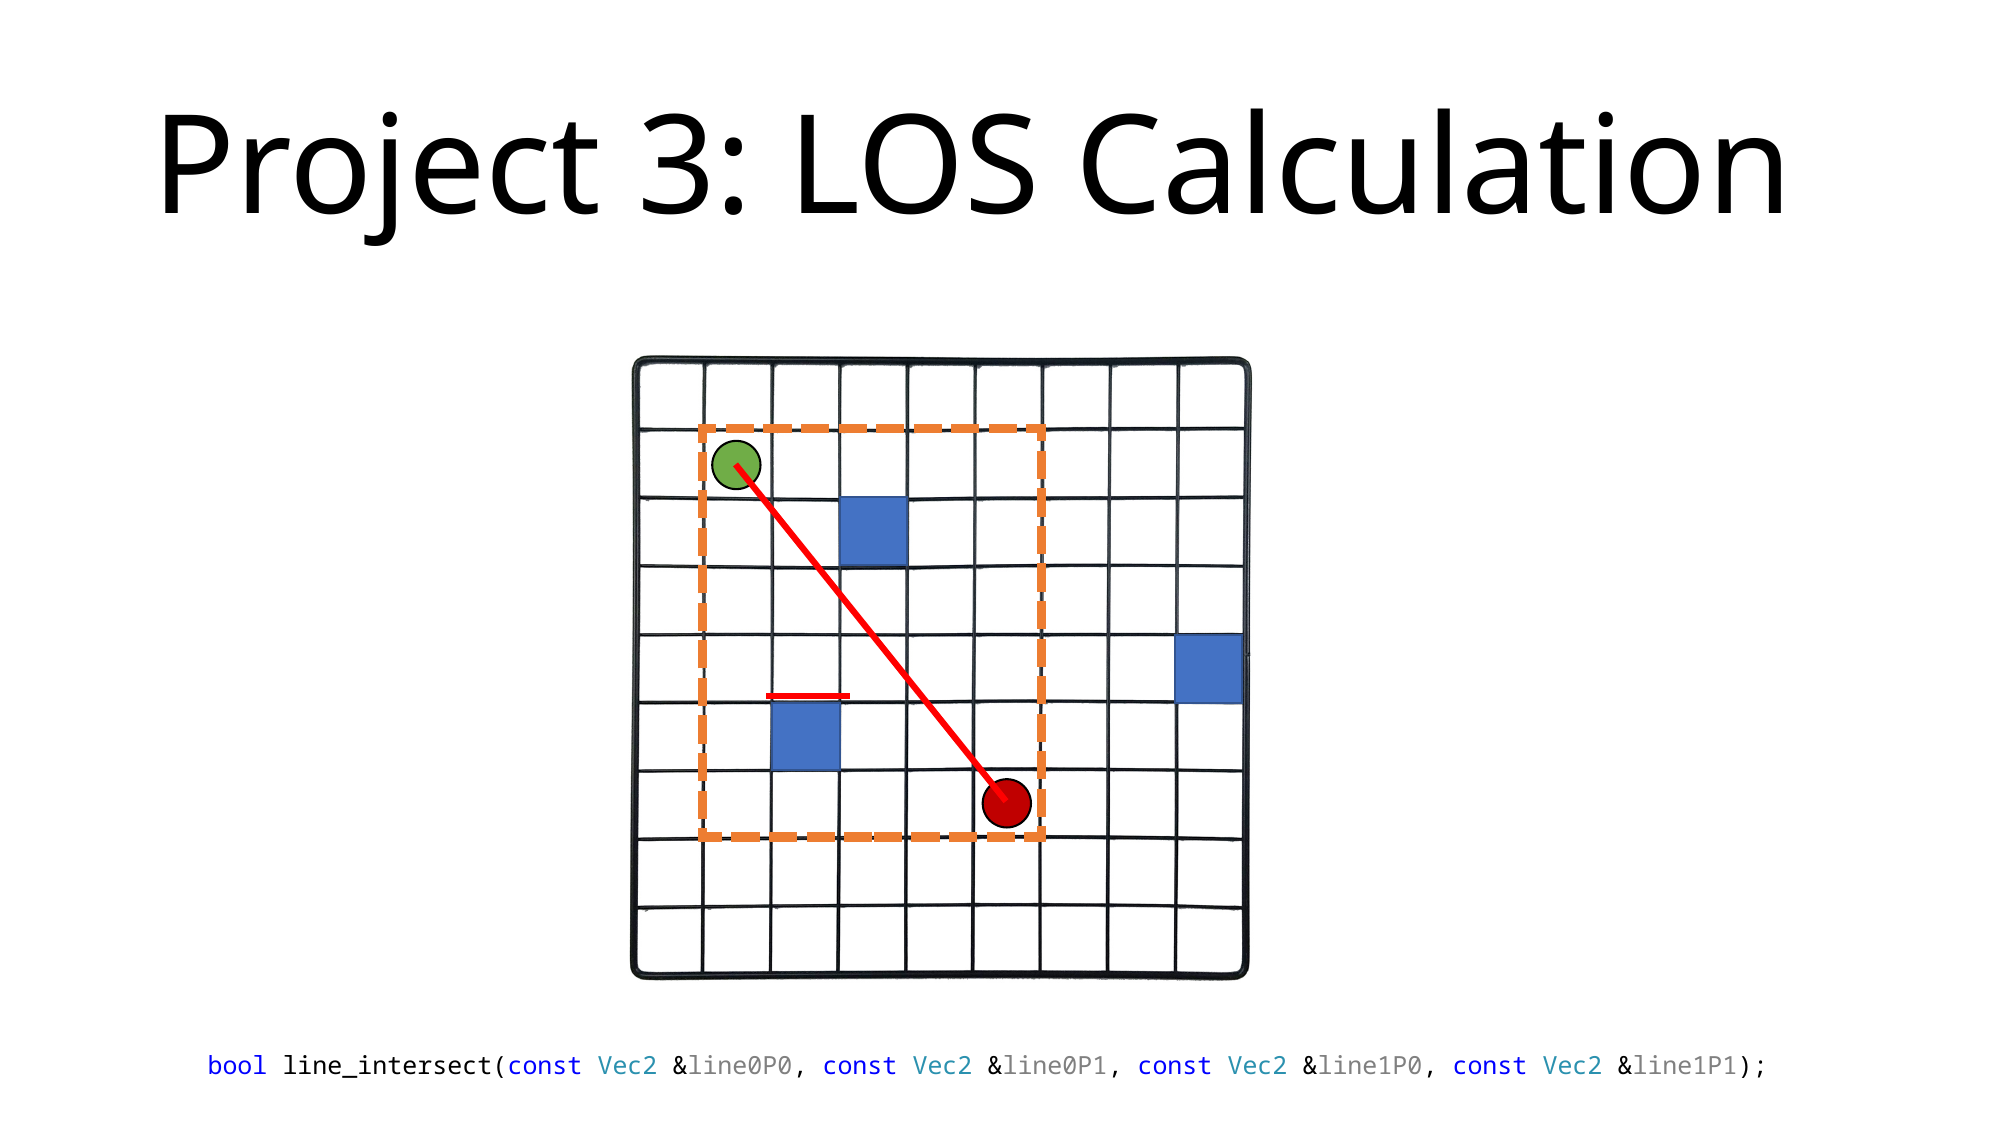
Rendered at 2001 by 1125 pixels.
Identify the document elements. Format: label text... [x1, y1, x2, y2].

text_box bool line_intersect(const Vec2 &line0P0, const Vec2 &line0P1, const Vec2 &line1P0, const Vec2 &line1P1); [192, 1042, 1929, 1088]
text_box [615, 340, 1271, 996]
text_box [735, 464, 1006, 802]
title Project 3: LOS Calculation [137, 59, 1863, 278]
